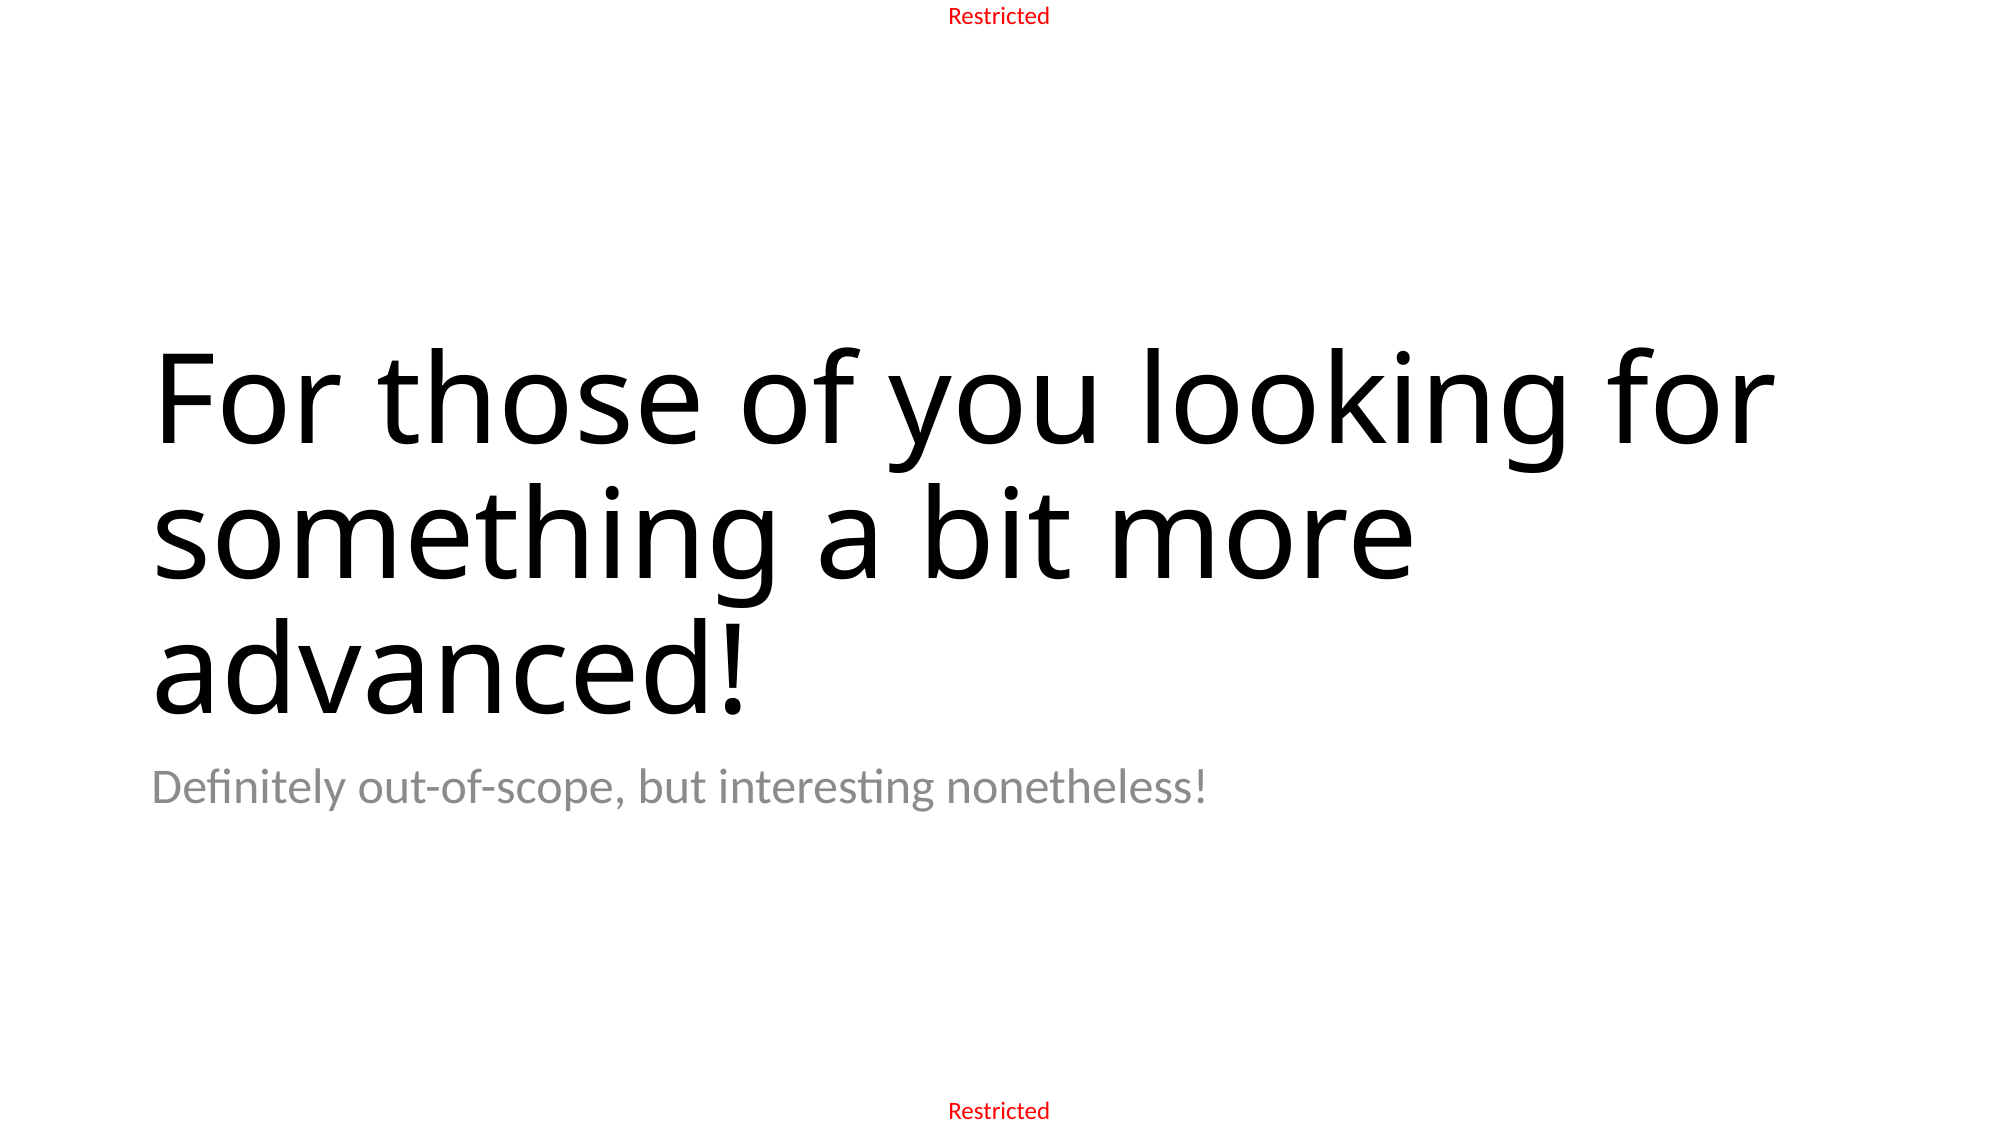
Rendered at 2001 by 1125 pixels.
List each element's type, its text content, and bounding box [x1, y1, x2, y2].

title For those of you looking for something a bit more advanced! [136, 280, 1862, 749]
list Definitely out-of-scope, but interesting nonetheless! [136, 752, 1862, 999]
